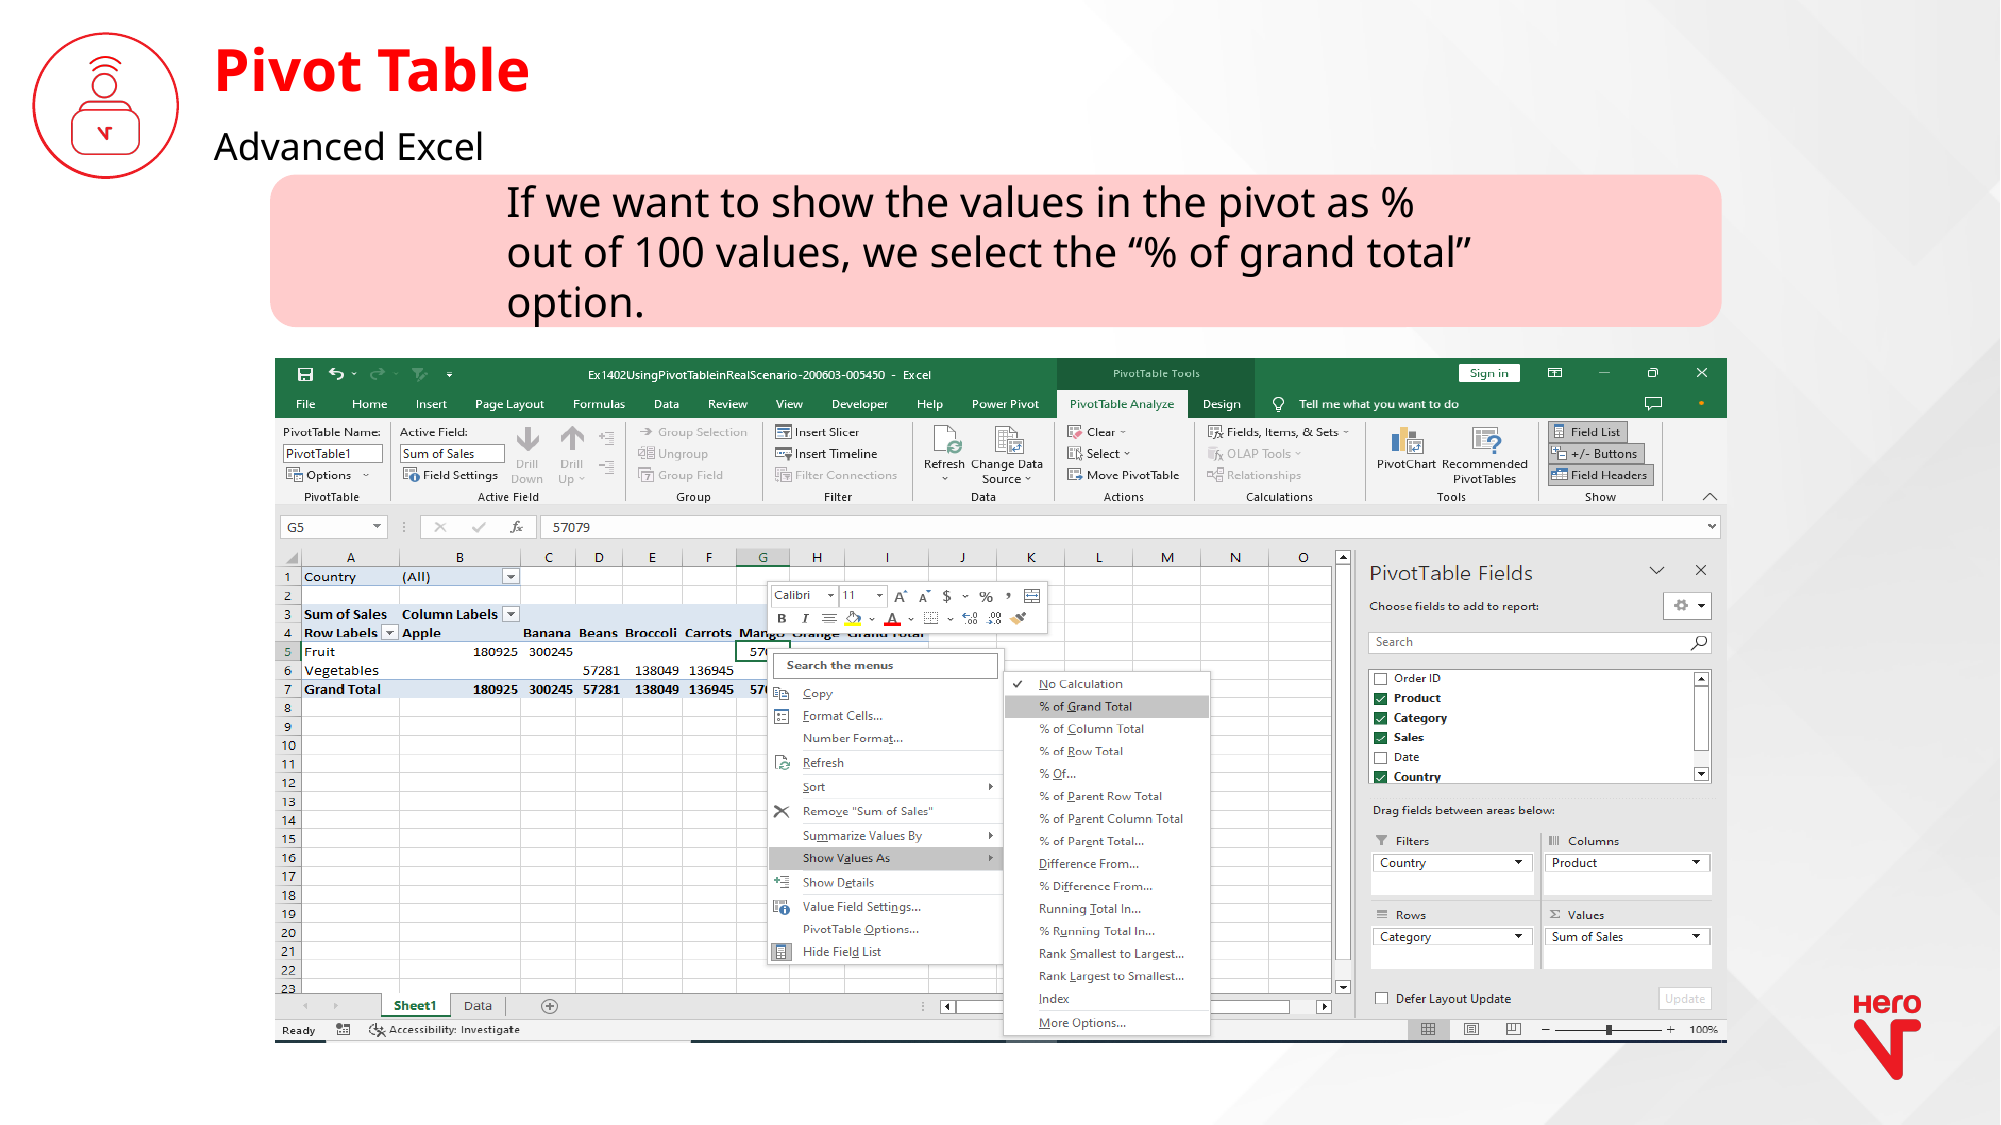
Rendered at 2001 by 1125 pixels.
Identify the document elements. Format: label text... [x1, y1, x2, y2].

text_box Advanced Excel [198, 101, 660, 183]
picture [71, 56, 140, 155]
picture [1854, 995, 1921, 1080]
text_box If we want to show the values in the pivot as % out of 100 values, we select the “% of grand total” option. [485, 196, 1506, 305]
text_box Pivot Table [198, 18, 1877, 119]
picture [274, 358, 1728, 1043]
text_box [268, 172, 1724, 330]
text_box Slicer [67, 0, 2000, 1125]
